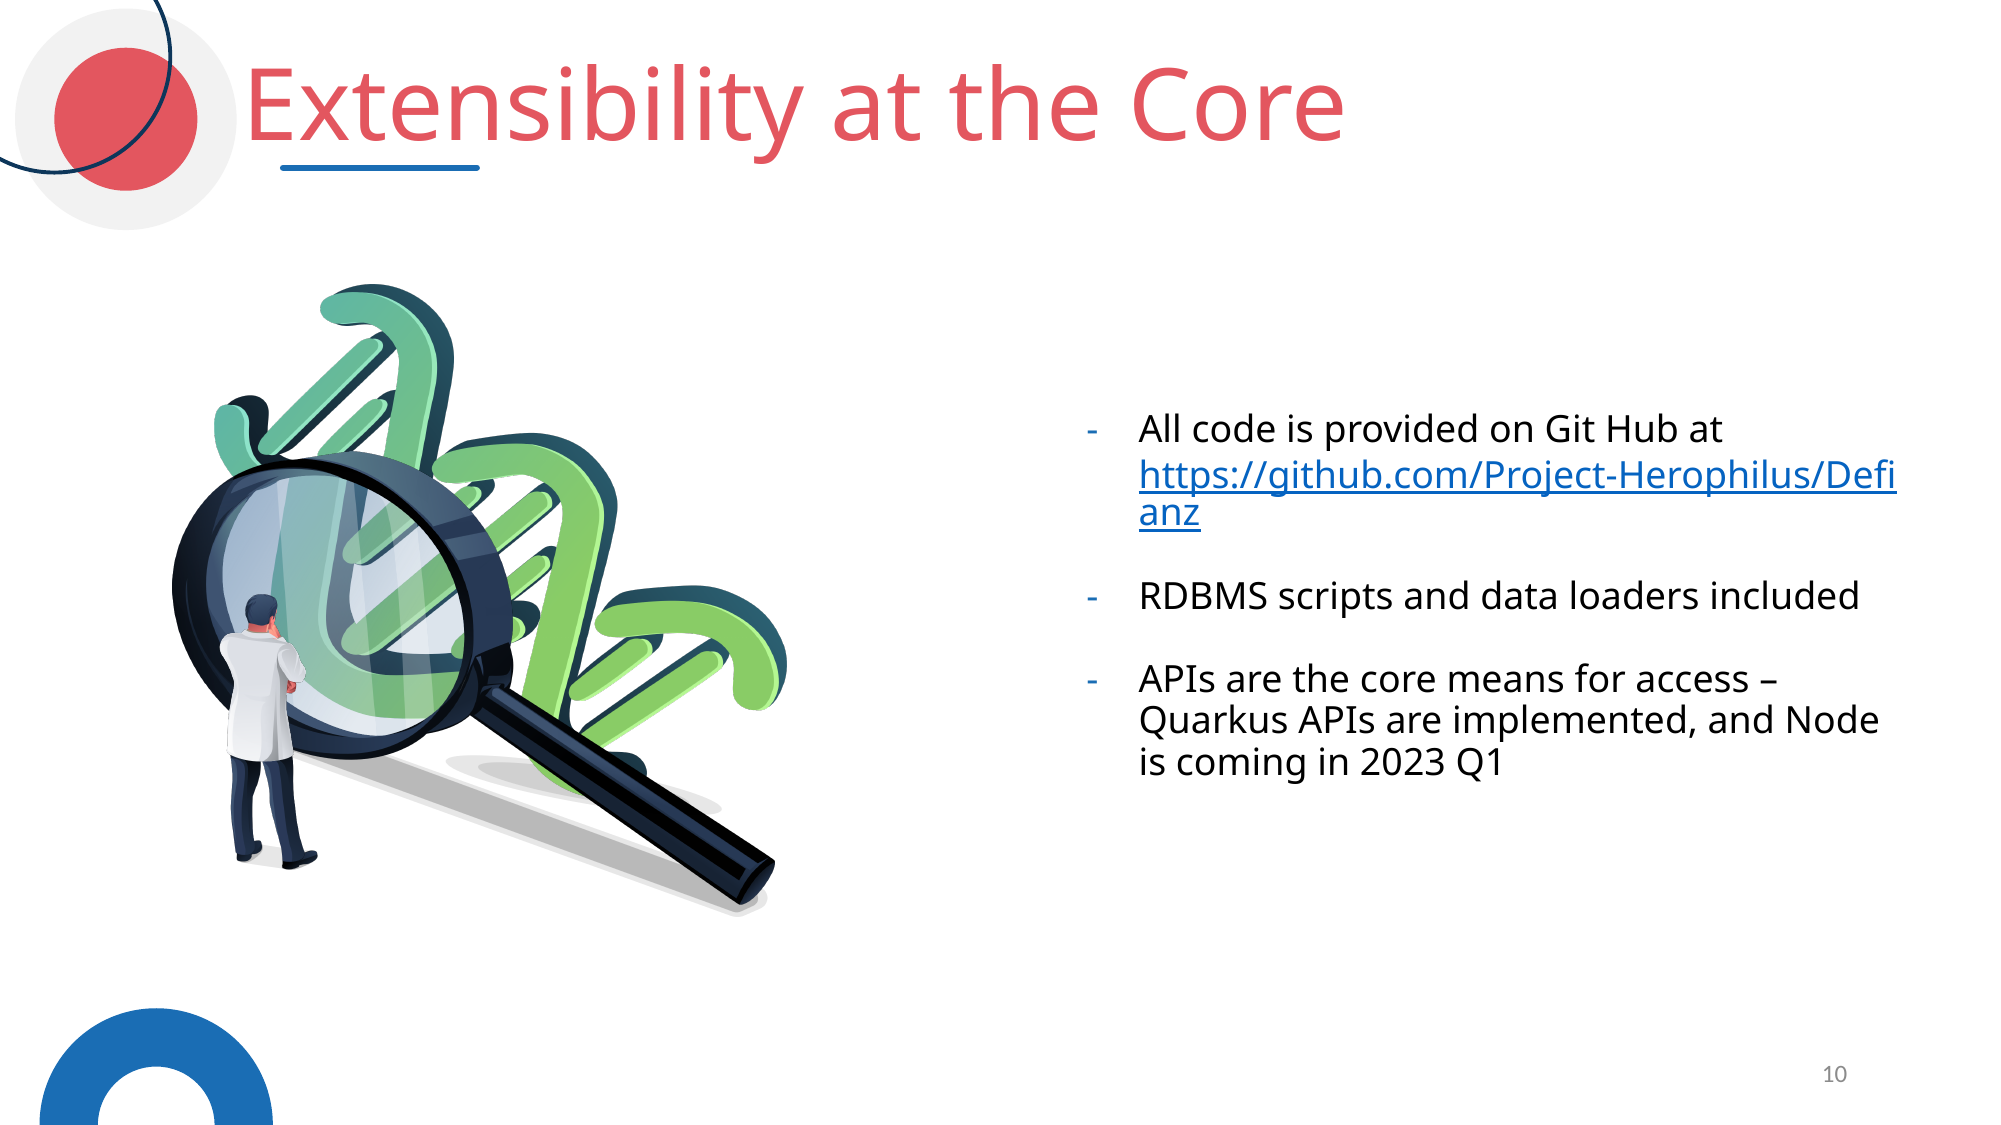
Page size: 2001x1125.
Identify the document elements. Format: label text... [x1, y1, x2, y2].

slide_number 10 [1412, 1042, 1863, 1103]
text_box All code is provided on Git Hub at https://github.com/Project-Herophilus/Defianz RDBMS scripts and data loaders included APIs are the core means for access – Quarkus APIs are implemented, and Node is coming in 2023 Q1 [1048, 349, 1924, 844]
text_box [38, 1007, 274, 1125]
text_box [0, 0, 237, 231]
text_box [172, 284, 787, 917]
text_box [248, 33, 1343, 170]
